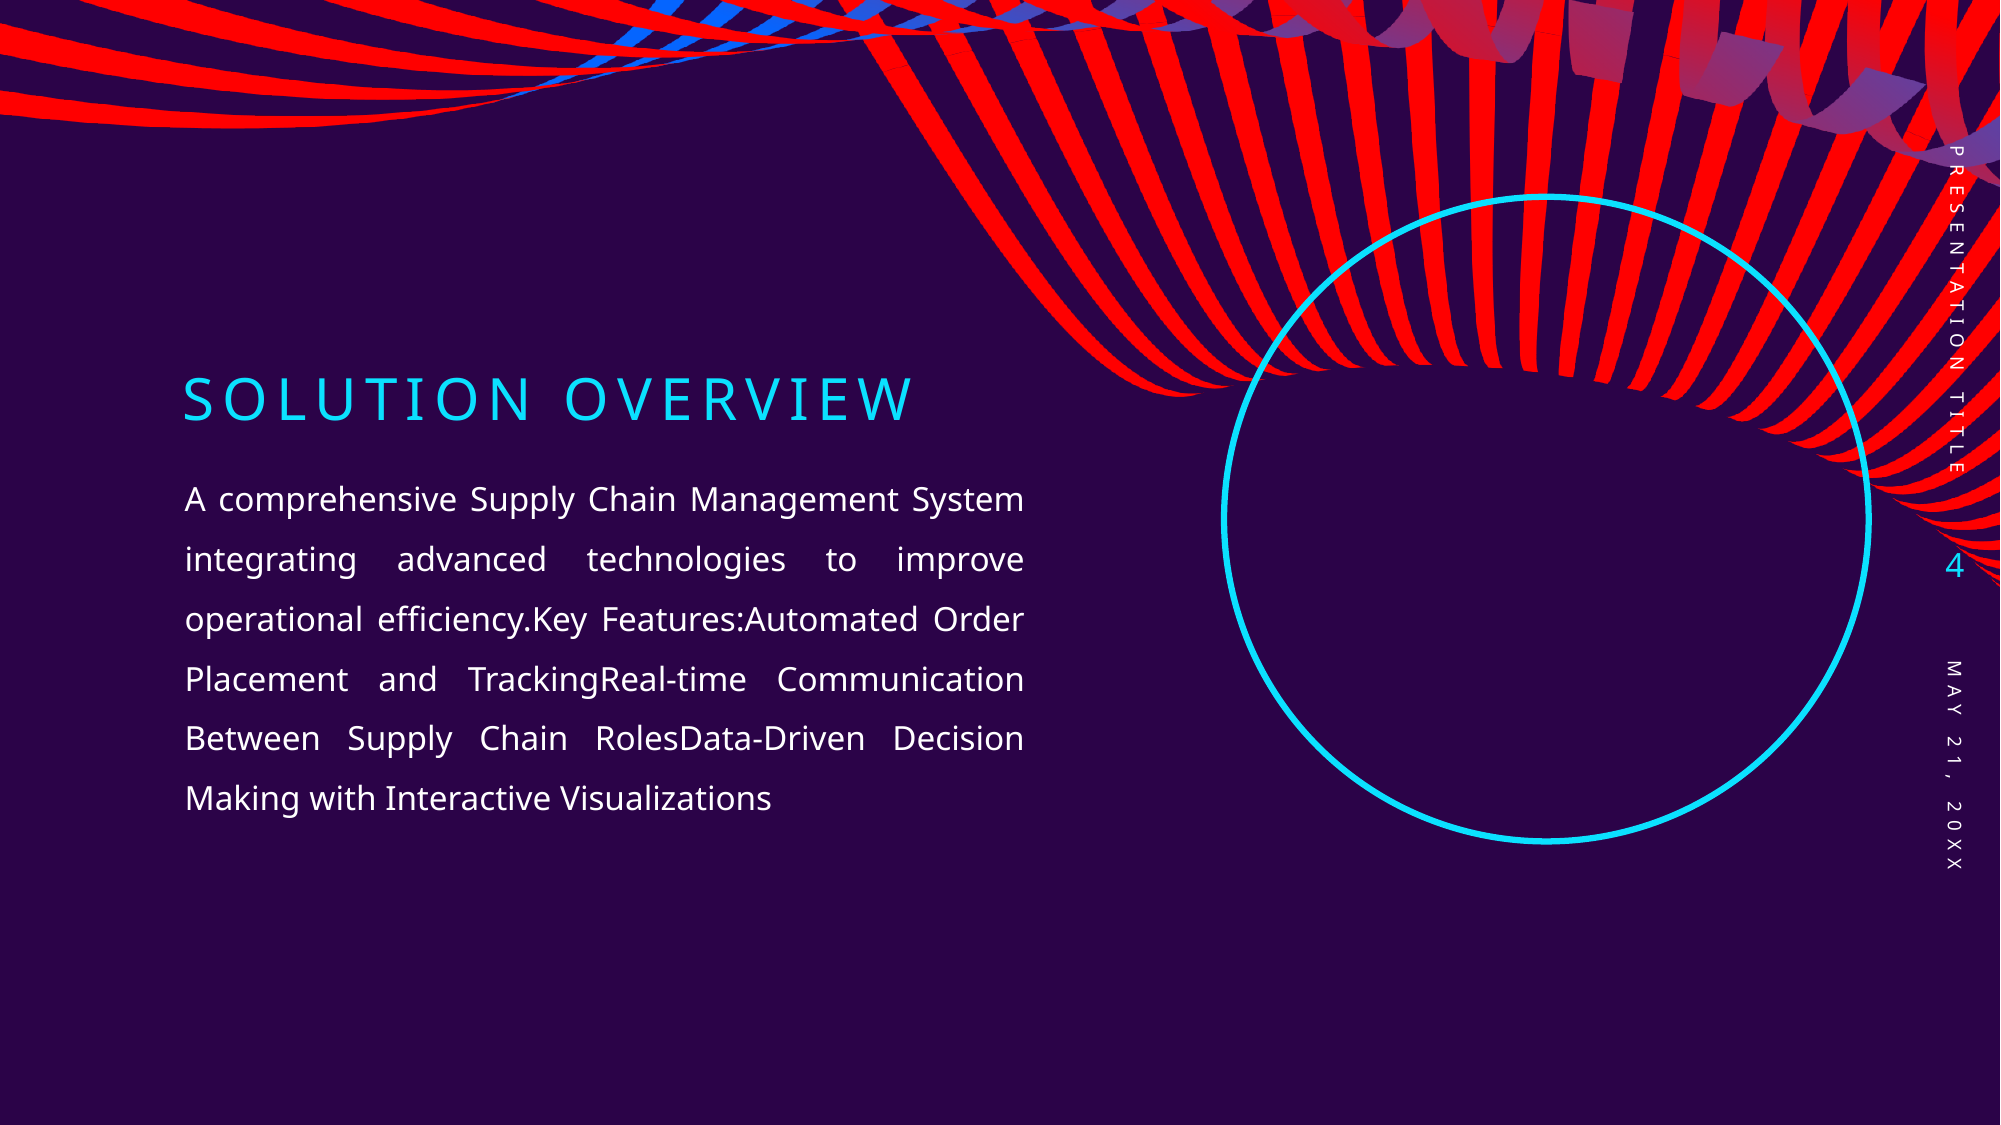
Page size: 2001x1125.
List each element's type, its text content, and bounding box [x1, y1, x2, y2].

footer PRESENTATION TITLE [1926, 33, 1987, 489]
slide_number 4 [1889, 519, 1980, 615]
list A comprehensive Supply Chain Management System integrating advanced technologies to improve operational efficiency.Key Features:Automated Order Placement and TrackingReal-time Communication Between Supply Chain RolesData-Driven Decision Making with Interactive Visualizations [169, 450, 1041, 922]
picture [0, 0, 2000, 1125]
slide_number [1925, 645, 1986, 1080]
title Solution Overview [167, 362, 1490, 451]
